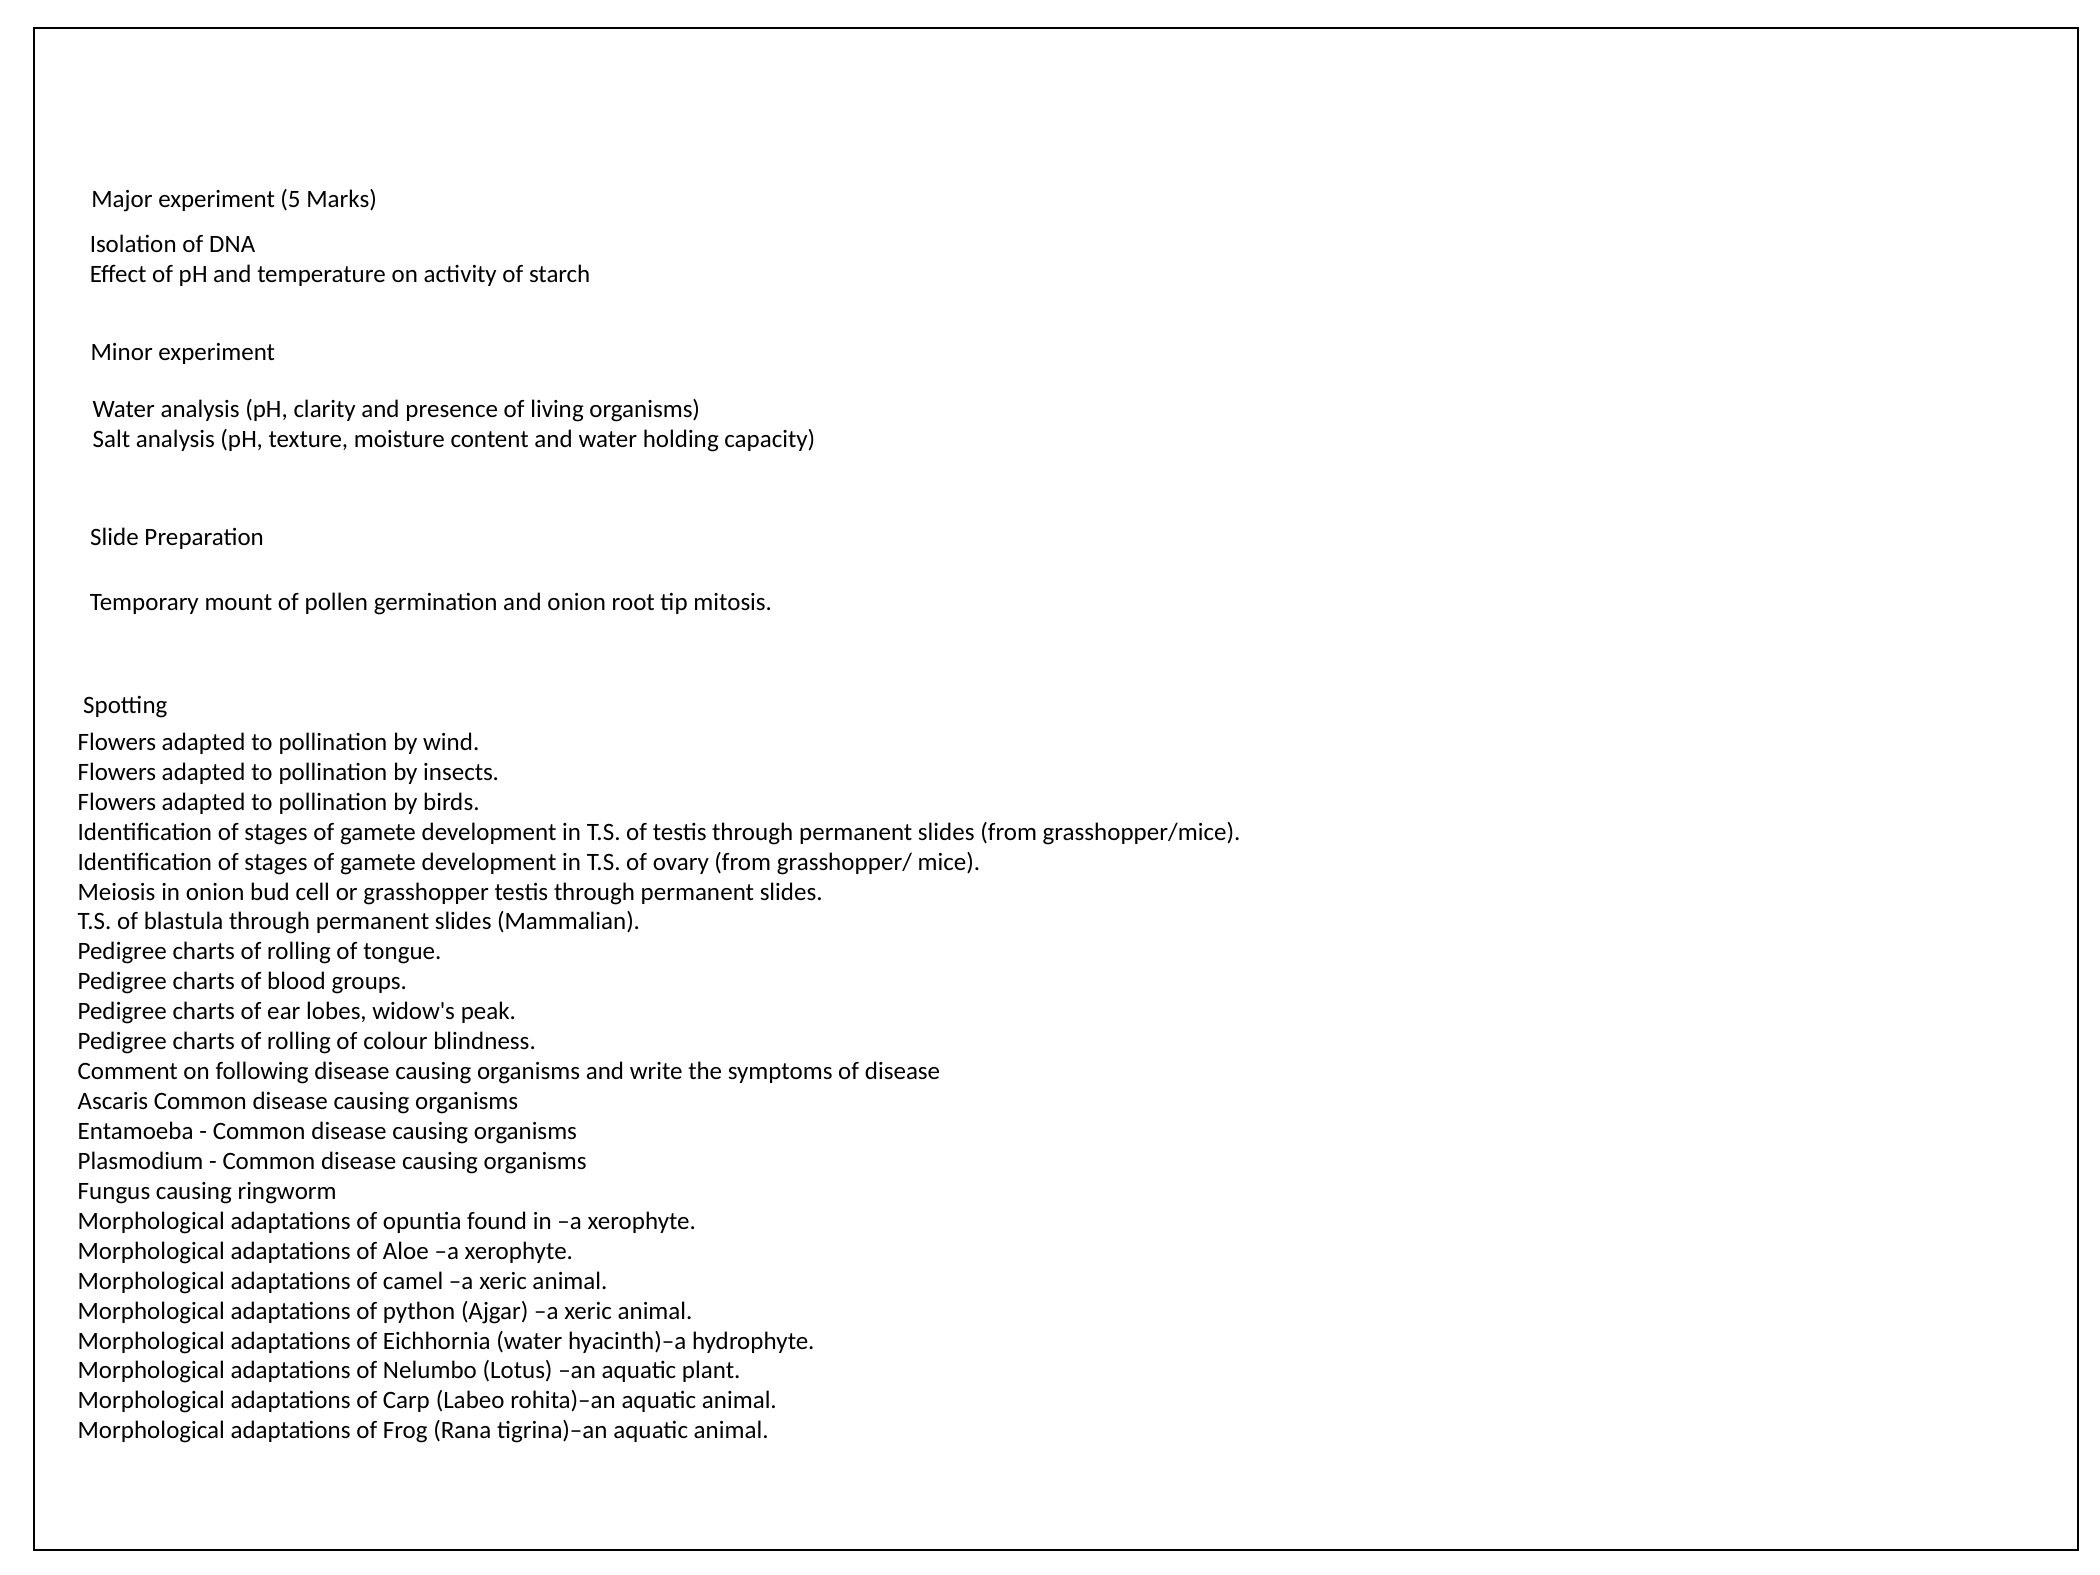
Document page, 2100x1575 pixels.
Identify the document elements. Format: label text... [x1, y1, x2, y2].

text_box Slide Preparation [75, 512, 280, 558]
text_box Isolation of DNA Effect of pH and temperature on activity of starch [75, 220, 957, 296]
text_box Temporary mount of pollen germination and onion root tip mitosis. [74, 578, 1202, 624]
text_box Water analysis (pH, clarity and presence of living organisms) Salt analysis (pH, texture, moisture content and water holding capacity) [77, 384, 832, 460]
text_box Spotting [68, 681, 183, 717]
text_box Flowers adapted to pollination by wind. Flowers adapted to pollination by insects. Flowers adapted to pollination by birds. Identification of stages of gamete development in T.S. of testis through permanent slides (from grasshopper/mice). Identification of stages of gamete development in T.S. of ovary (from grasshopper/ mice). Meiosis in onion bud cell or grasshopper testis through permanent slides. T.S. of blastula through permanent slides (Mammalian). Pedigree charts of rolling of tongue. Pedigree charts of blood groups. Pedigree charts of ear lobes, widow's peak. Pedigree charts of rolling of colour blindness. Comment on following disease causing organisms and write the symptoms of disease Ascaris Common disease causing organisms Entamoeba - Common disease causing organisms Plasmodium - Common disease causing organisms Fungus causing ringworm Morphological adaptations of opuntia found in –a xerophyte. Morphological adaptations of Aloe –a xerophyte. Morphological adaptations of camel –a xeric animal. Morphological adaptations of python (Ajgar) –a xeric animal. Morphological adaptations of Eichhornia (water hyacinth)–a hydrophyte. Morphological adaptations of Nelumbo (Lotus) –an aquatic plant. Morphological adaptations of Carp (Labeo rohita)–an aquatic animal. Morphological adaptations of Frog (Rana tigrina)–an aquatic animal. [63, 717, 2079, 1452]
text_box Minor experiment [75, 328, 291, 373]
text_box Major experiment (5 Marks) [76, 174, 393, 220]
